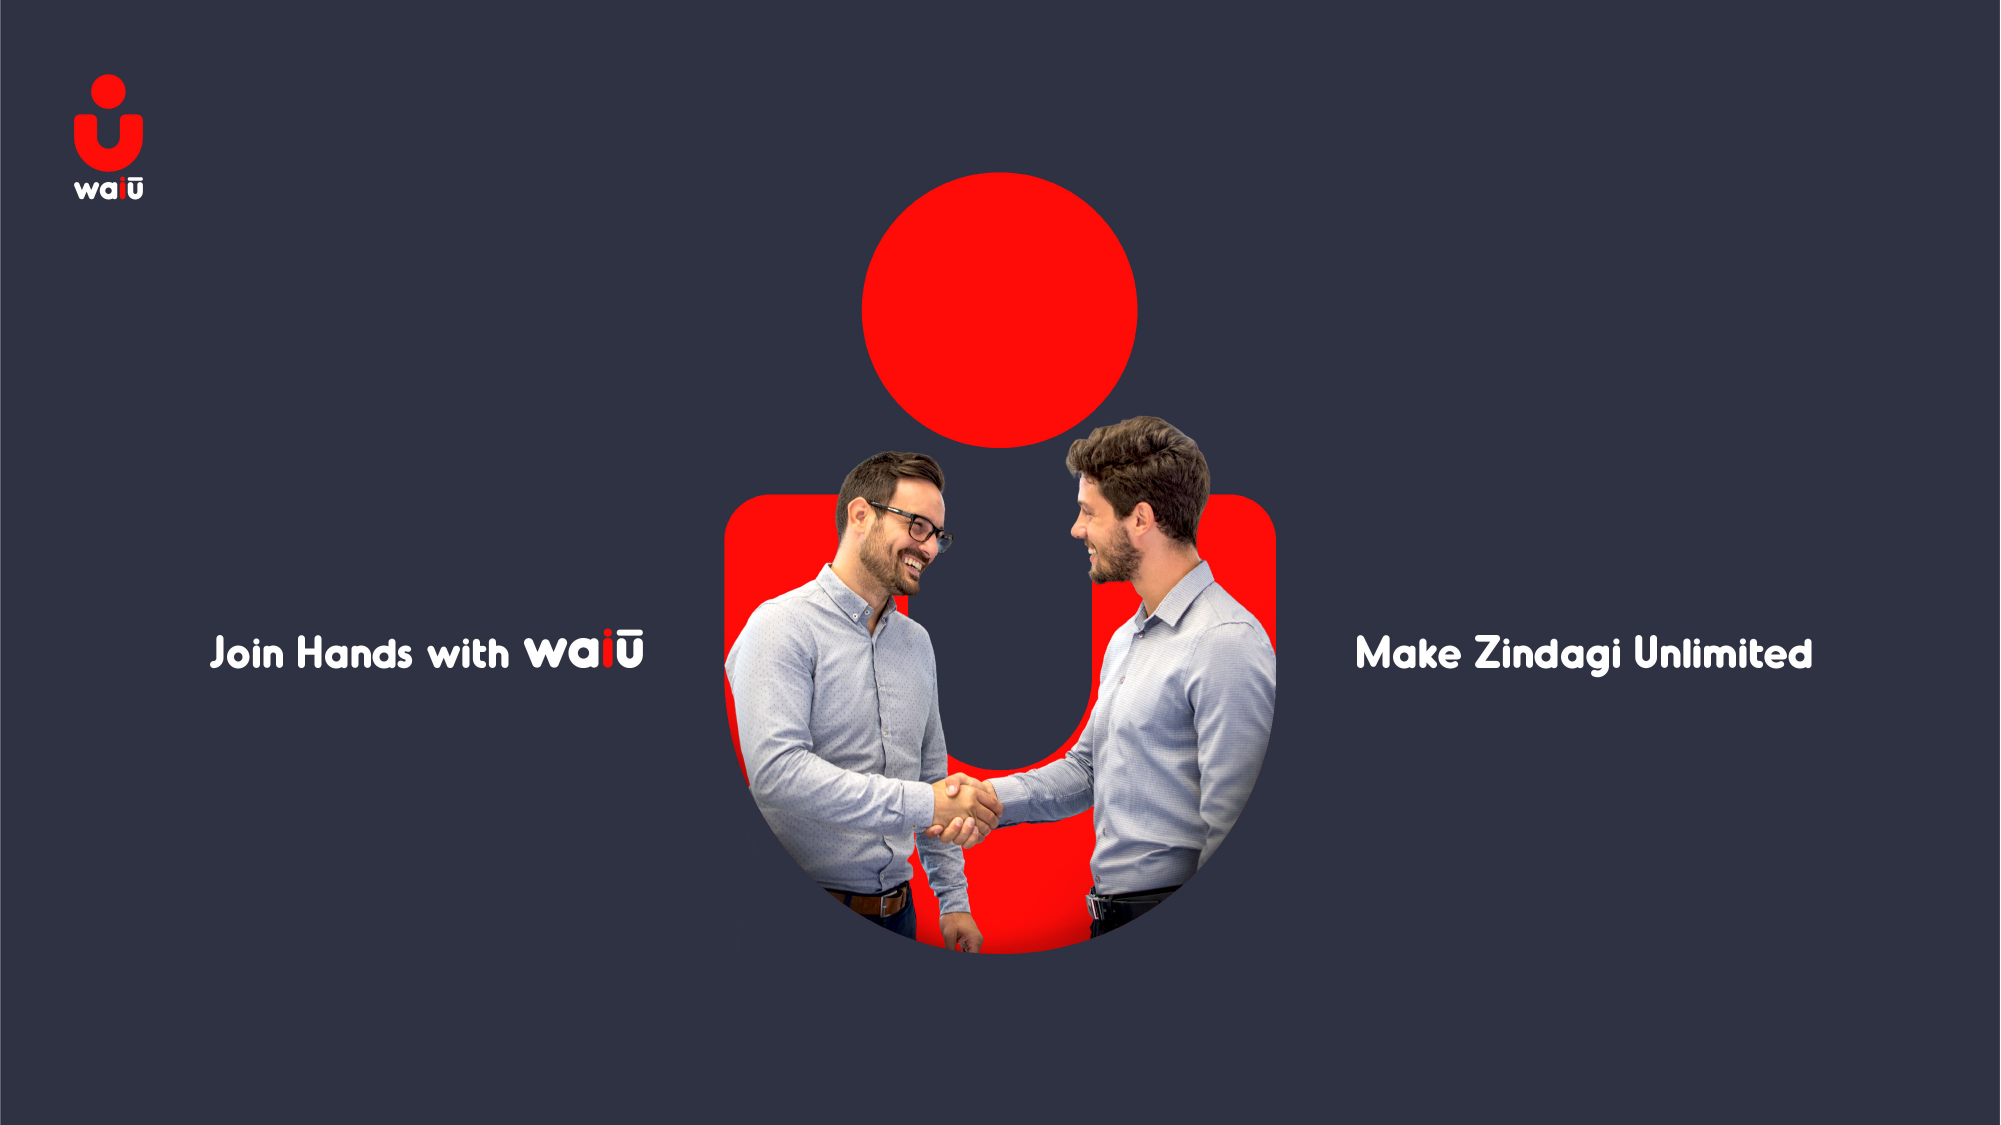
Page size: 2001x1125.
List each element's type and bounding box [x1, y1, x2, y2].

list [0, 0, 2000, 1125]
